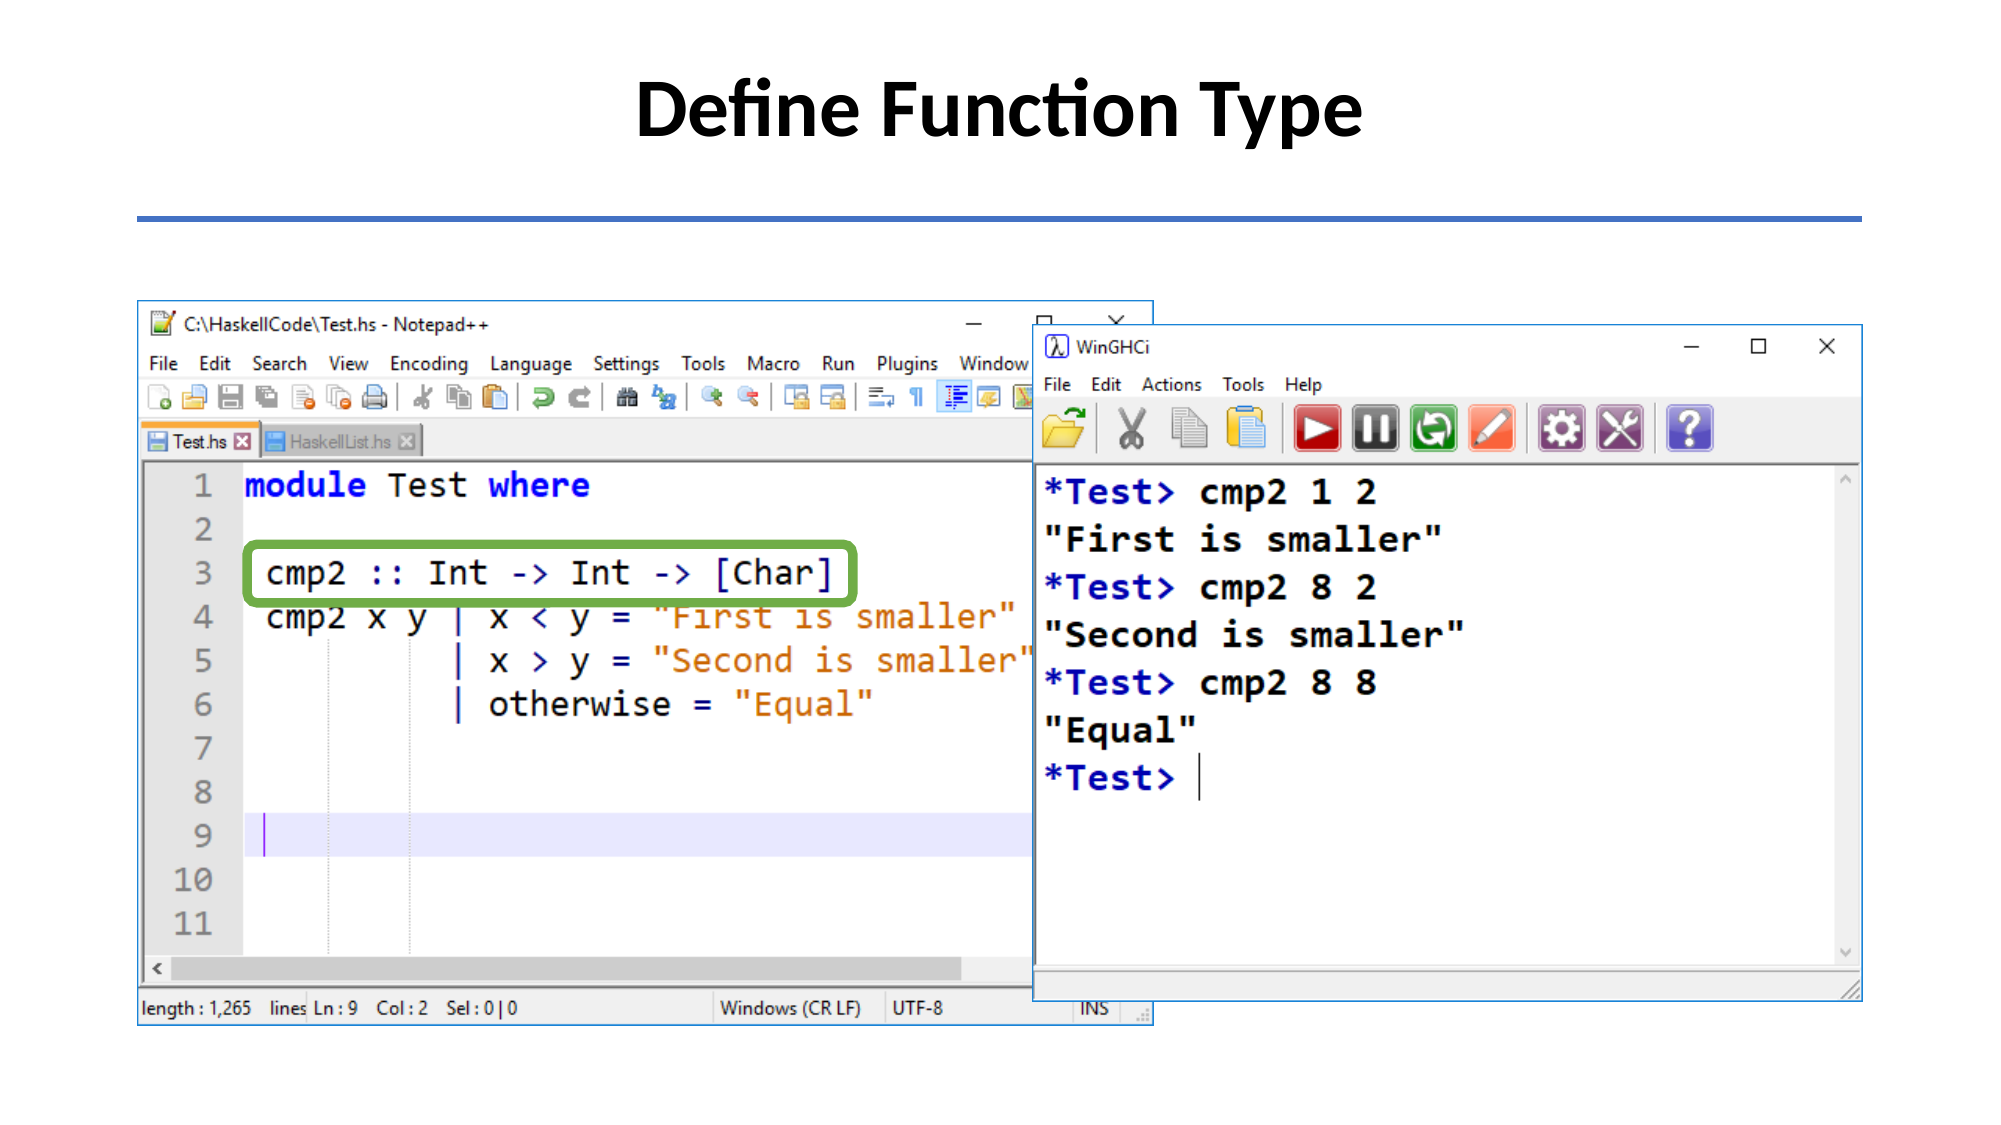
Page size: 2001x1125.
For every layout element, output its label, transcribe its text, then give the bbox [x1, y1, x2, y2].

text_box Define Function Type [137, 1, 1863, 218]
picture [137, 300, 1863, 1026]
